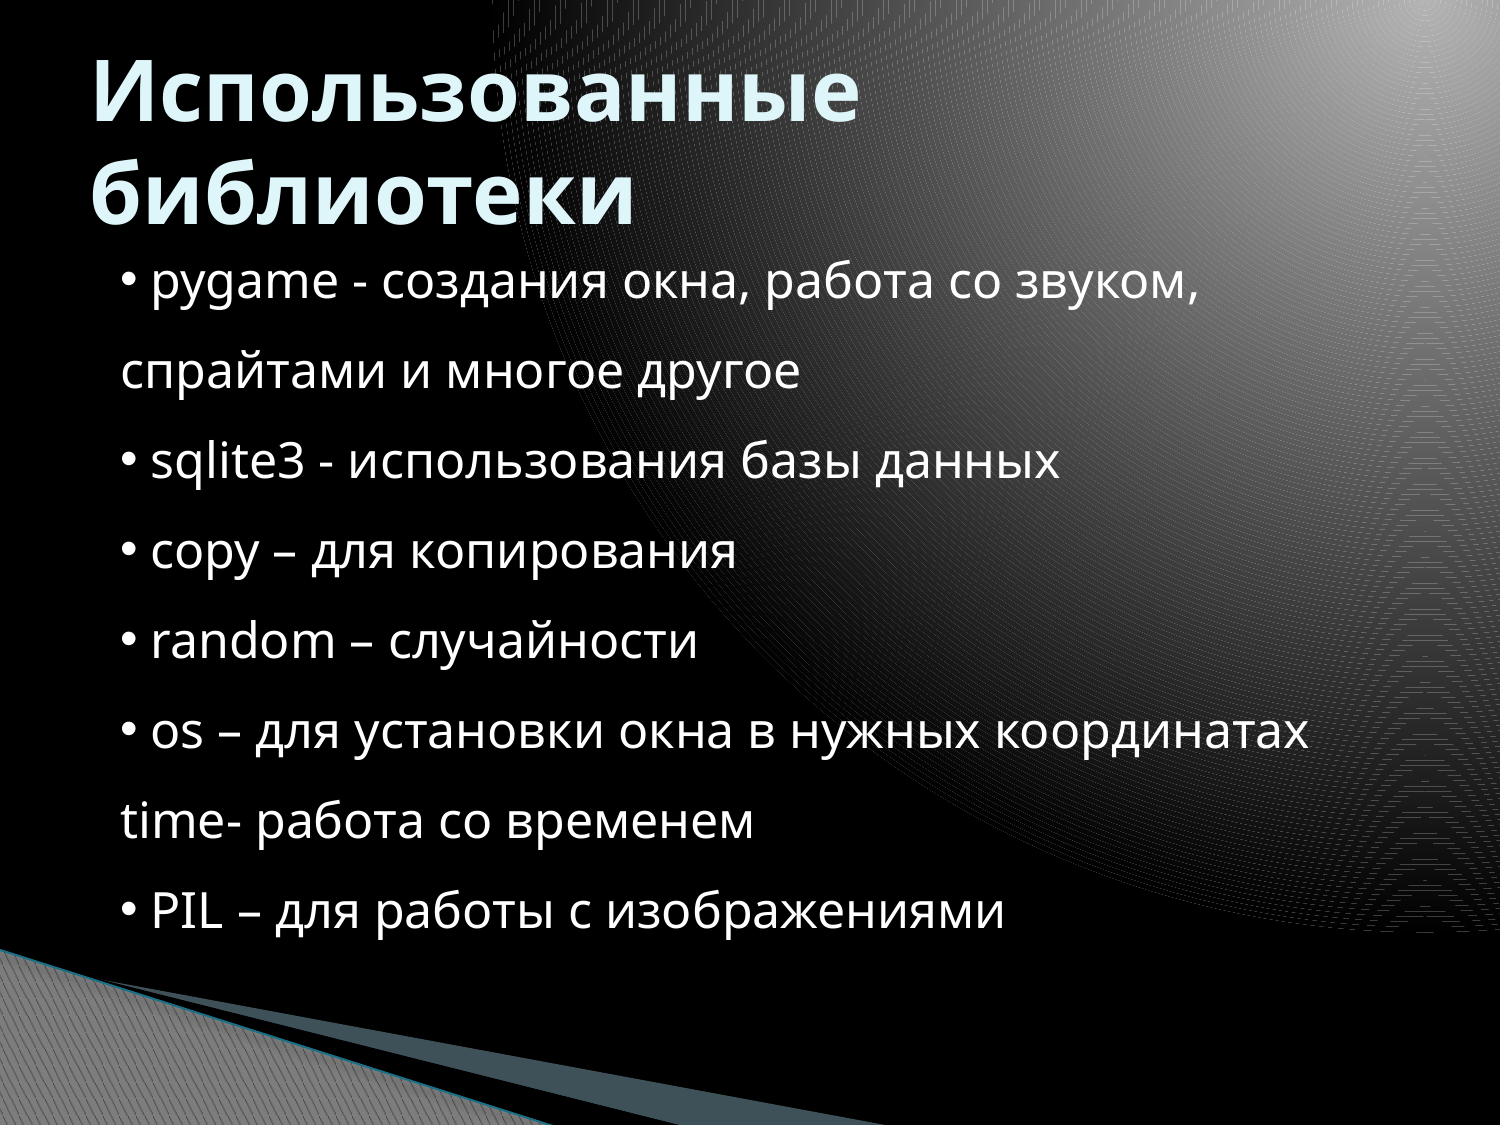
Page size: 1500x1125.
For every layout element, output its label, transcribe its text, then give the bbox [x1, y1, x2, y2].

text_box pygame - создания окна, работа со звуком, спрайтами и многое другое sqlite3 - использования базы данных copy – для копирования random – случайности os – для установки окна в нужных координатах time- работа со временем PIL – для работы с изображениями [105, 210, 1395, 946]
picture [0, 952, 543, 1125]
title Использованные библиотеки [75, 45, 1425, 233]
